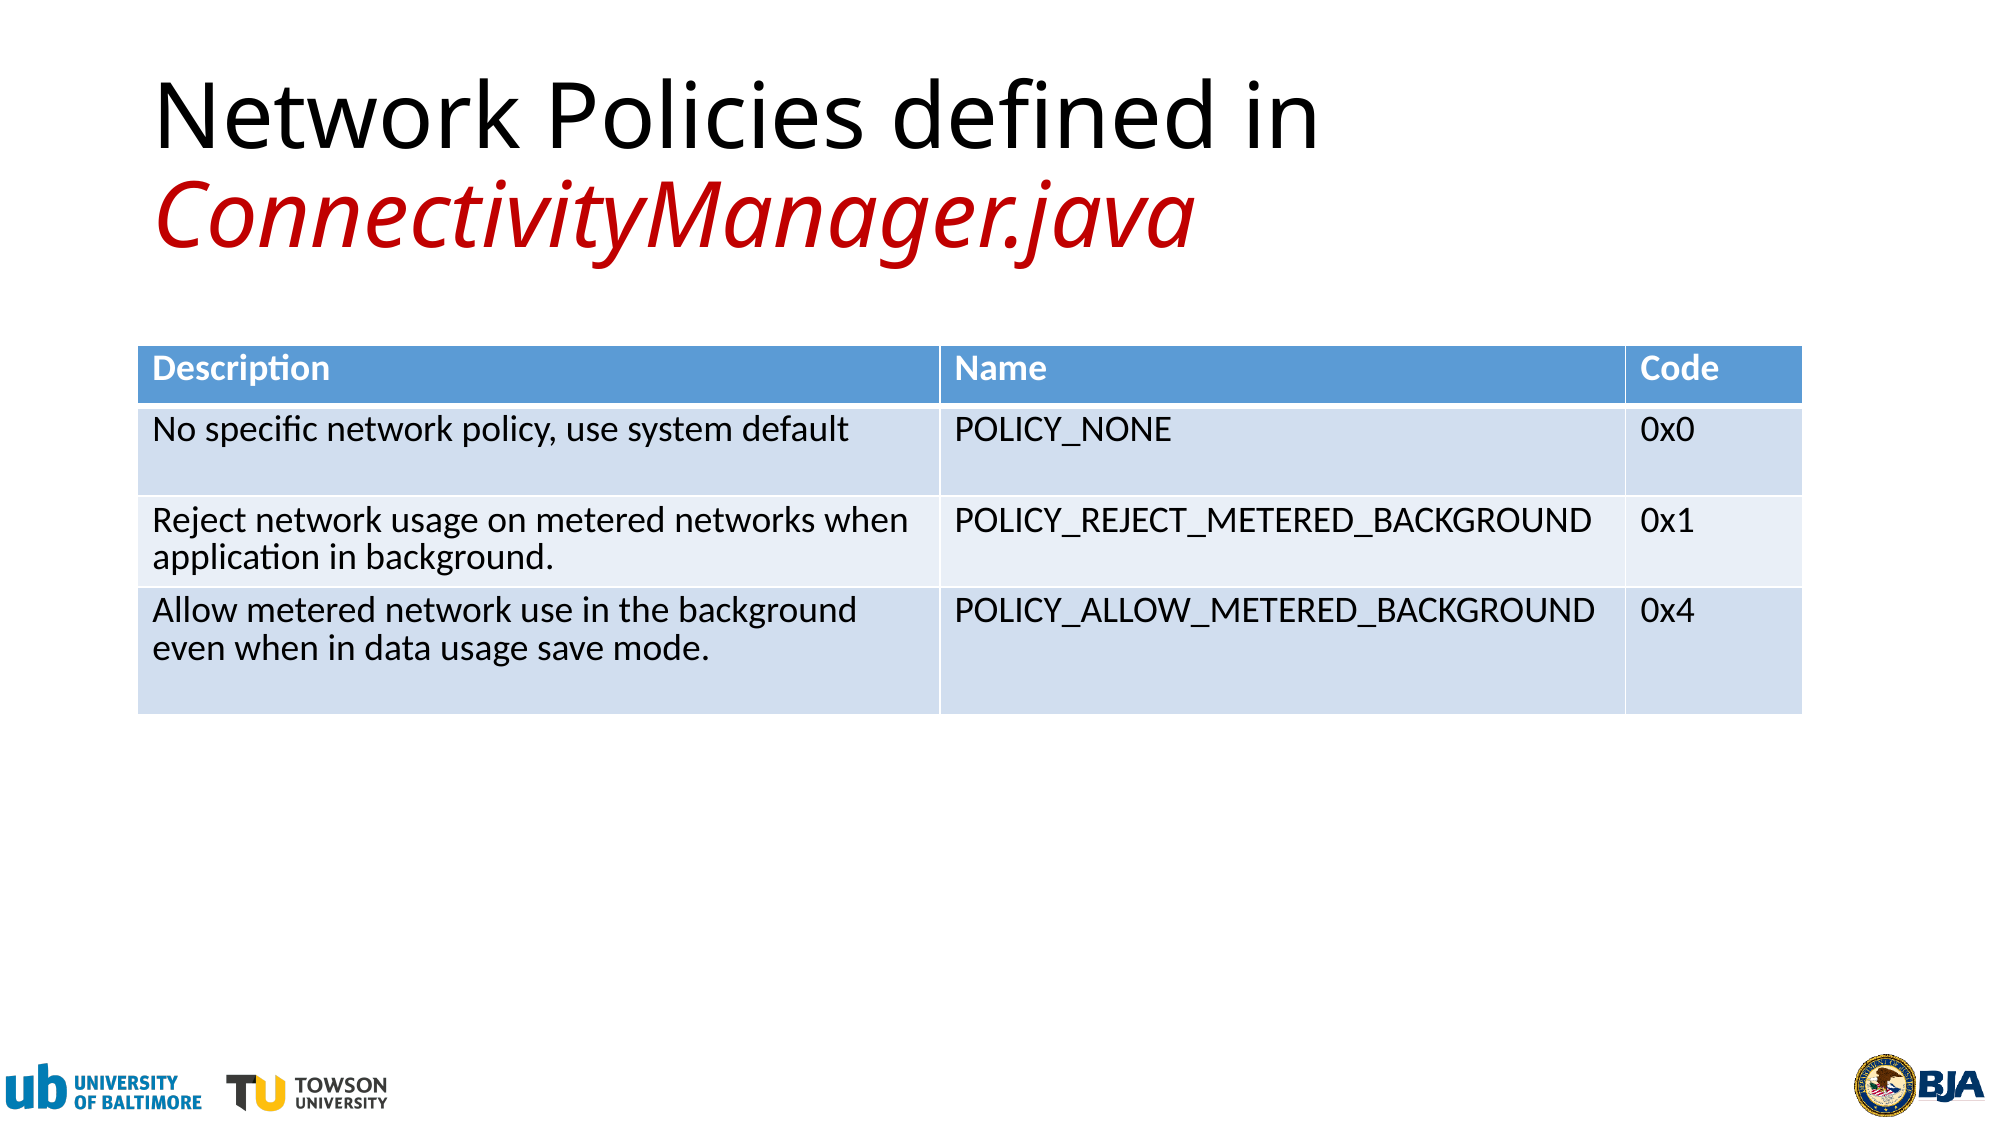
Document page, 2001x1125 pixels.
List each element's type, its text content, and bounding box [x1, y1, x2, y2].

table_cell POLICY_REJECT_METERED_BACKGROUND [941, 497, 1625, 586]
table_header Description [138, 346, 939, 403]
table_cell POLICY_NONE [941, 409, 1625, 495]
table_header Code [1626, 346, 1802, 403]
table_cell 0x1 [1626, 497, 1802, 586]
picture [1854, 1054, 1986, 1117]
table_cell No specific network policy, use system default [138, 409, 939, 495]
table_cell 0x4 [1626, 588, 1802, 714]
table_cell 0x0 [1626, 409, 1802, 495]
table_header Name [941, 346, 1625, 403]
table_cell POLICY_ALLOW_METERED_BACKGROUND [941, 588, 1625, 714]
table_cell Reject network usage on metered networks when application in background. [138, 497, 939, 586]
picture [0, 1031, 407, 1125]
title Network Policies defined in ConnectivityManager.java [137, 59, 1863, 278]
table_cell Allow metered network use in the background even when in data usage save mode. [138, 588, 939, 714]
